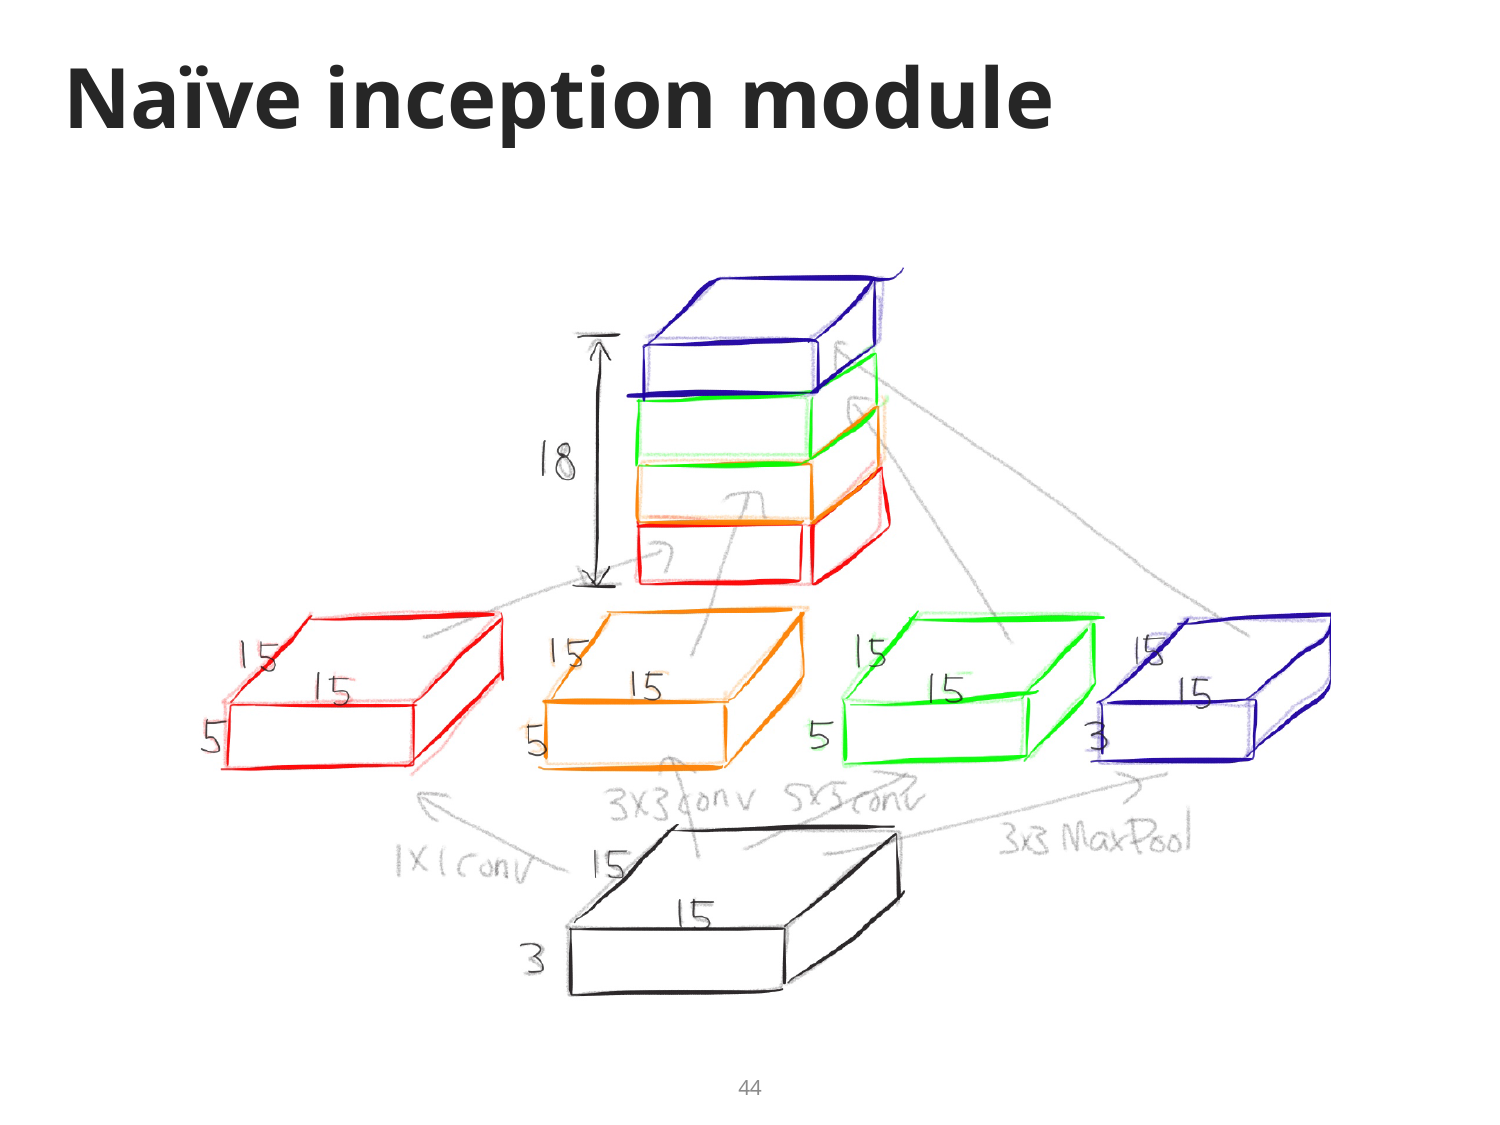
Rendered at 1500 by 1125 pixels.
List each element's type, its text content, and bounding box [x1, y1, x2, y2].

picture [194, 266, 1331, 1011]
slide_number 44 [575, 1058, 925, 1119]
title Naïve inception module [48, 41, 1456, 149]
